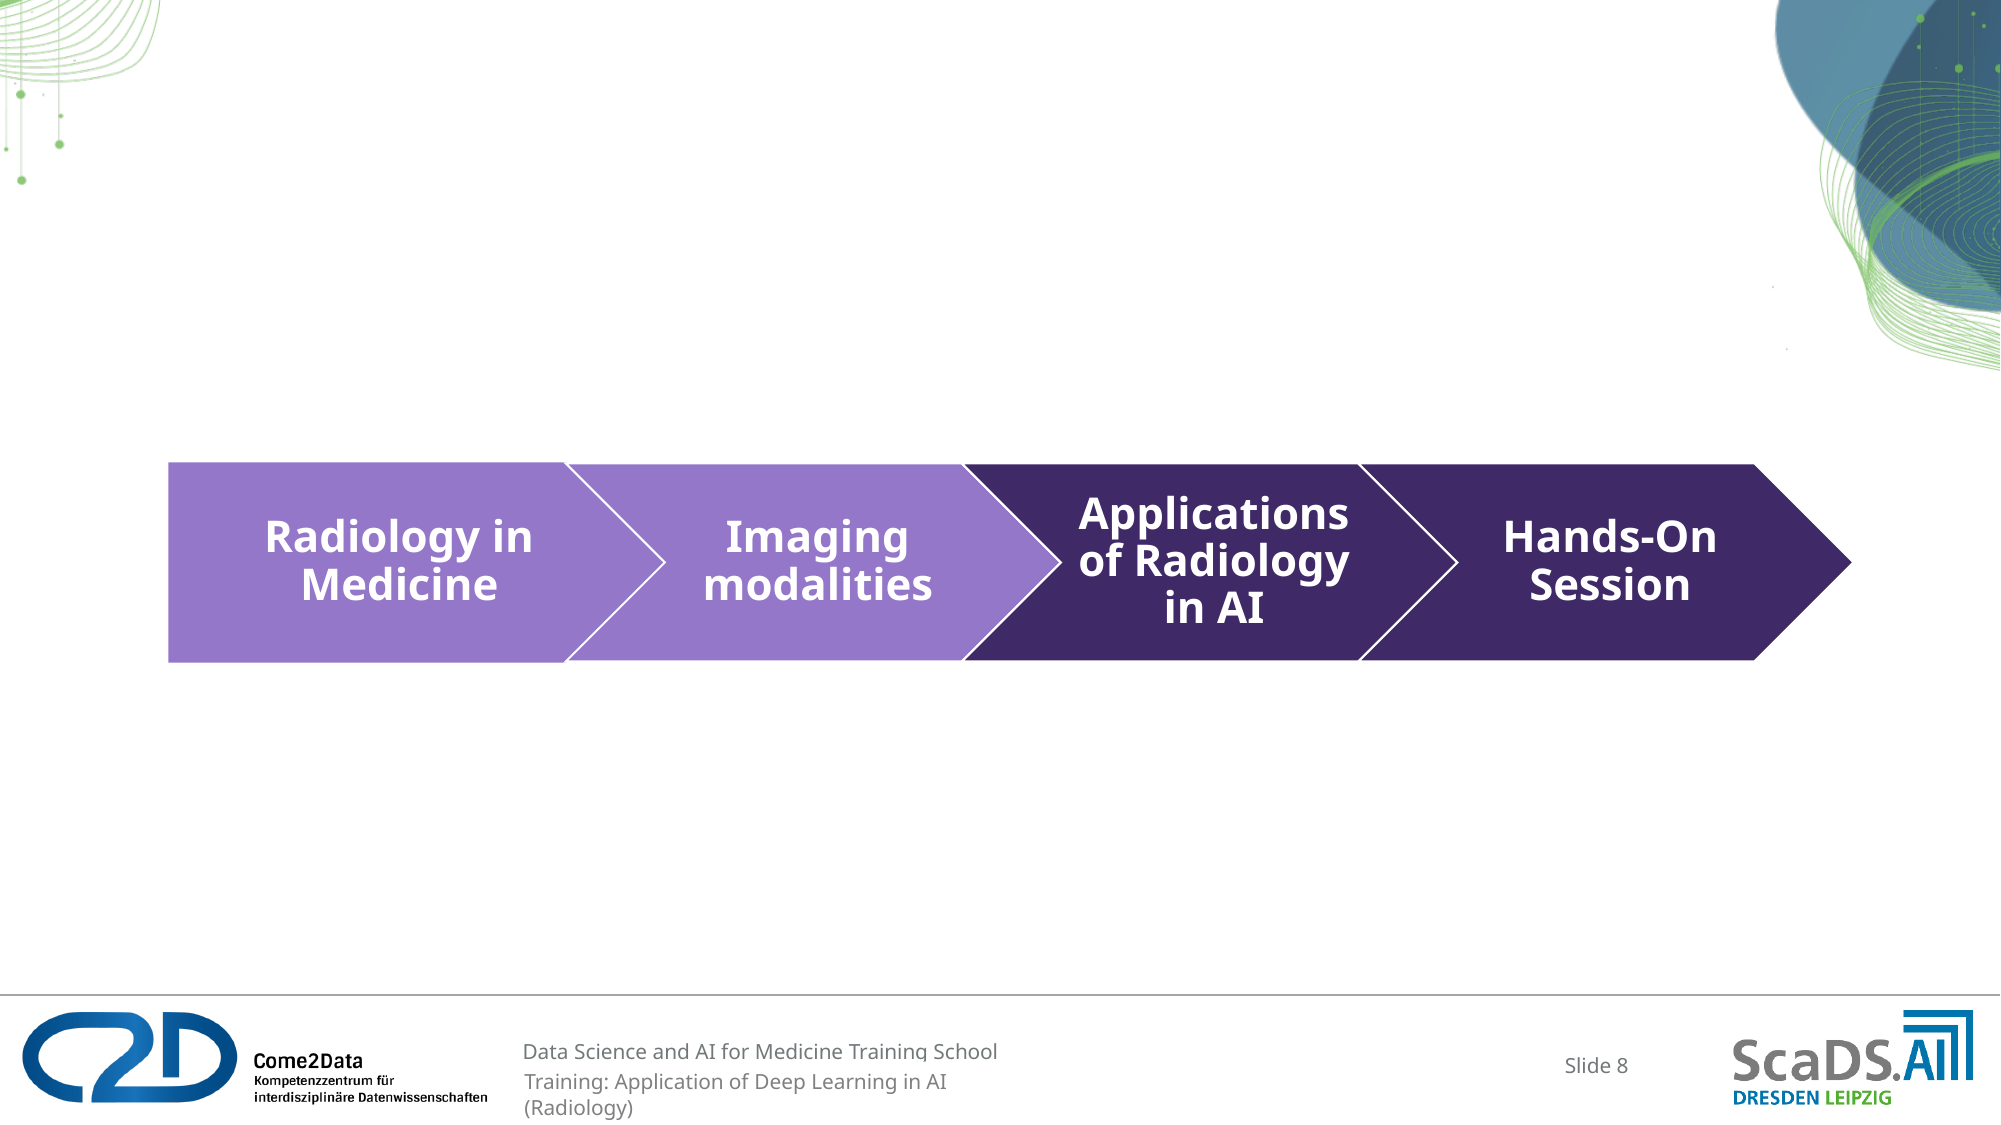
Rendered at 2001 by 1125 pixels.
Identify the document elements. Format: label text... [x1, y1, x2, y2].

text_box Training: Application of Deep Learning in AI (Radiology) [509, 1061, 1033, 1125]
picture [0, 0, 172, 235]
picture [1772, 0, 2001, 396]
picture [2, 974, 508, 1125]
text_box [169, 117, 1854, 1007]
picture [1731, 1008, 1975, 1108]
